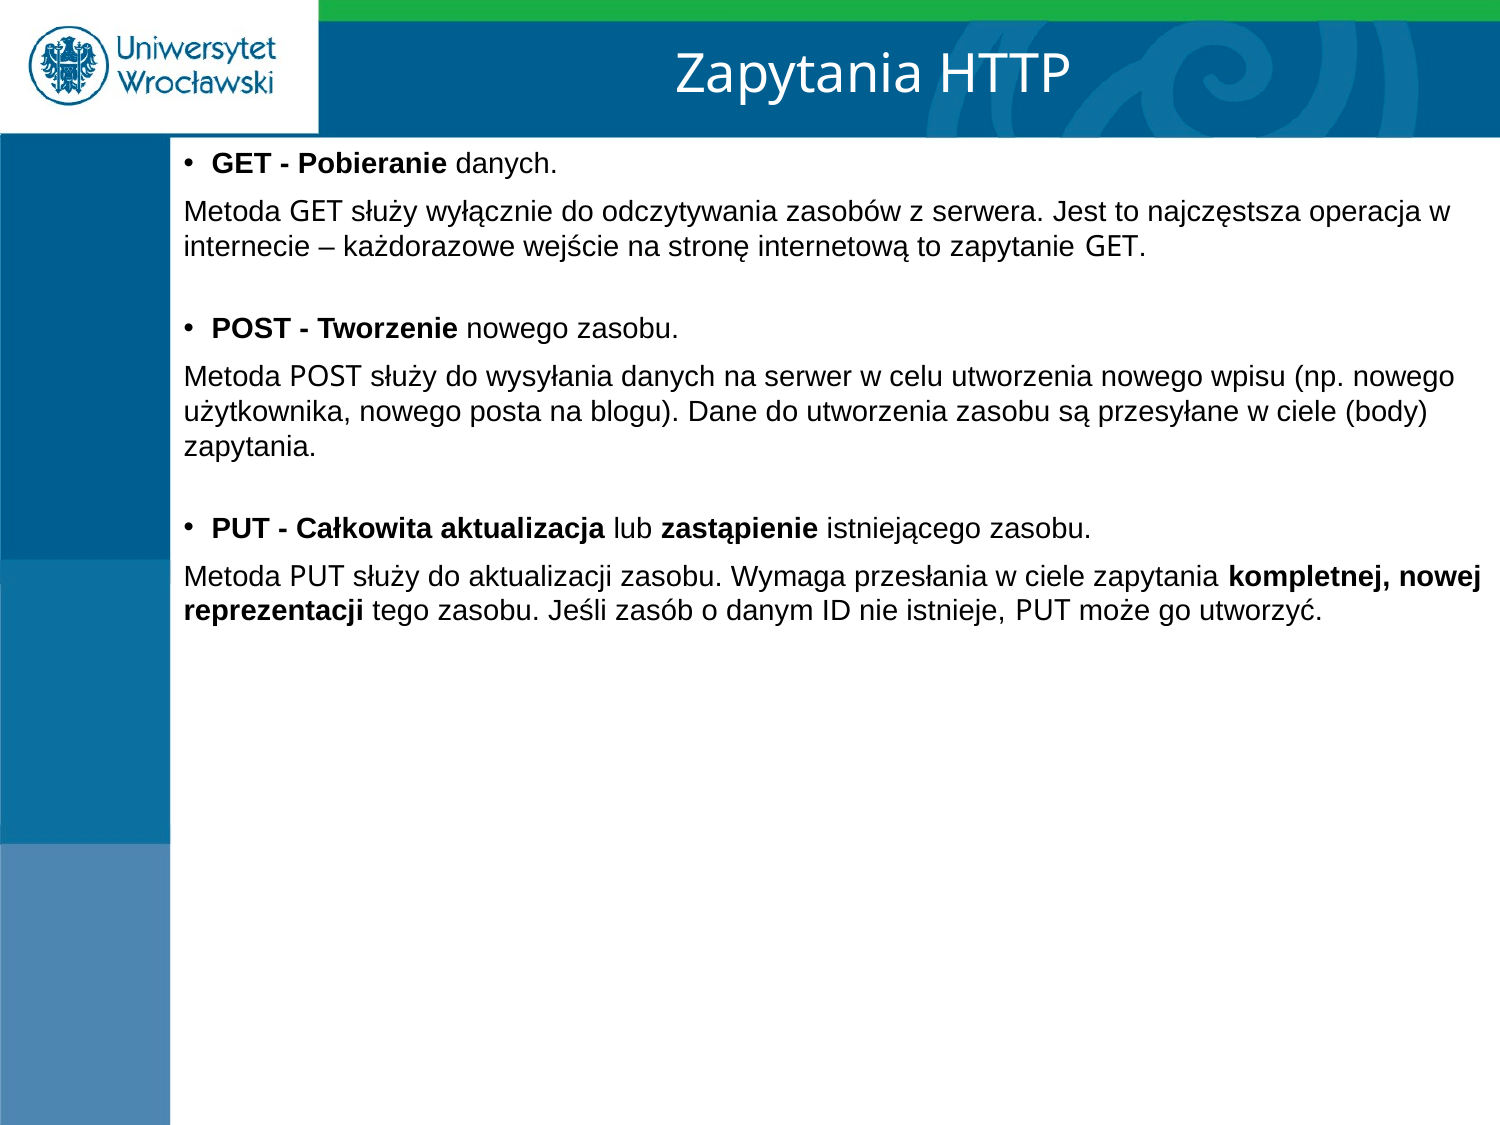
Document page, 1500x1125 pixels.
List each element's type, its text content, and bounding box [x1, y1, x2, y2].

picture [0, 138, 1500, 1125]
picture [160, 140, 166, 545]
text_box GET - Pobieranie danych. Metoda GET służy wyłącznie do odczytywania zasobów z serwera. Jest to najczęstsza operacja w internecie – każdorazowe wejście na stronę internetową to zapytanie GET. POST - Tworzenie nowego zasobu. Metoda POST służy do wysyłania danych na serwer w celu utworzenia nowego wpisu (np. nowego użytkownika, nowego posta na blogu). Dane do utworzenia zasobu są przesyłane w ciele (body) zapytania. PUT - Całkowita aktualizacja lub zastąpienie istniejącego zasobu. Metoda PUT służy do aktualizacji zasobu. Wymaga przesłania w ciele zapytania kompletnej, nowej reprezentacji tego zasobu. Jeśli zasób o danym ID nie istnieje, PUT może go utworzyć. [168, 137, 1498, 669]
picture [0, 0, 1500, 134]
text_box Zapytania HTTP [324, 30, 1424, 111]
picture [0, 585, 6, 838]
